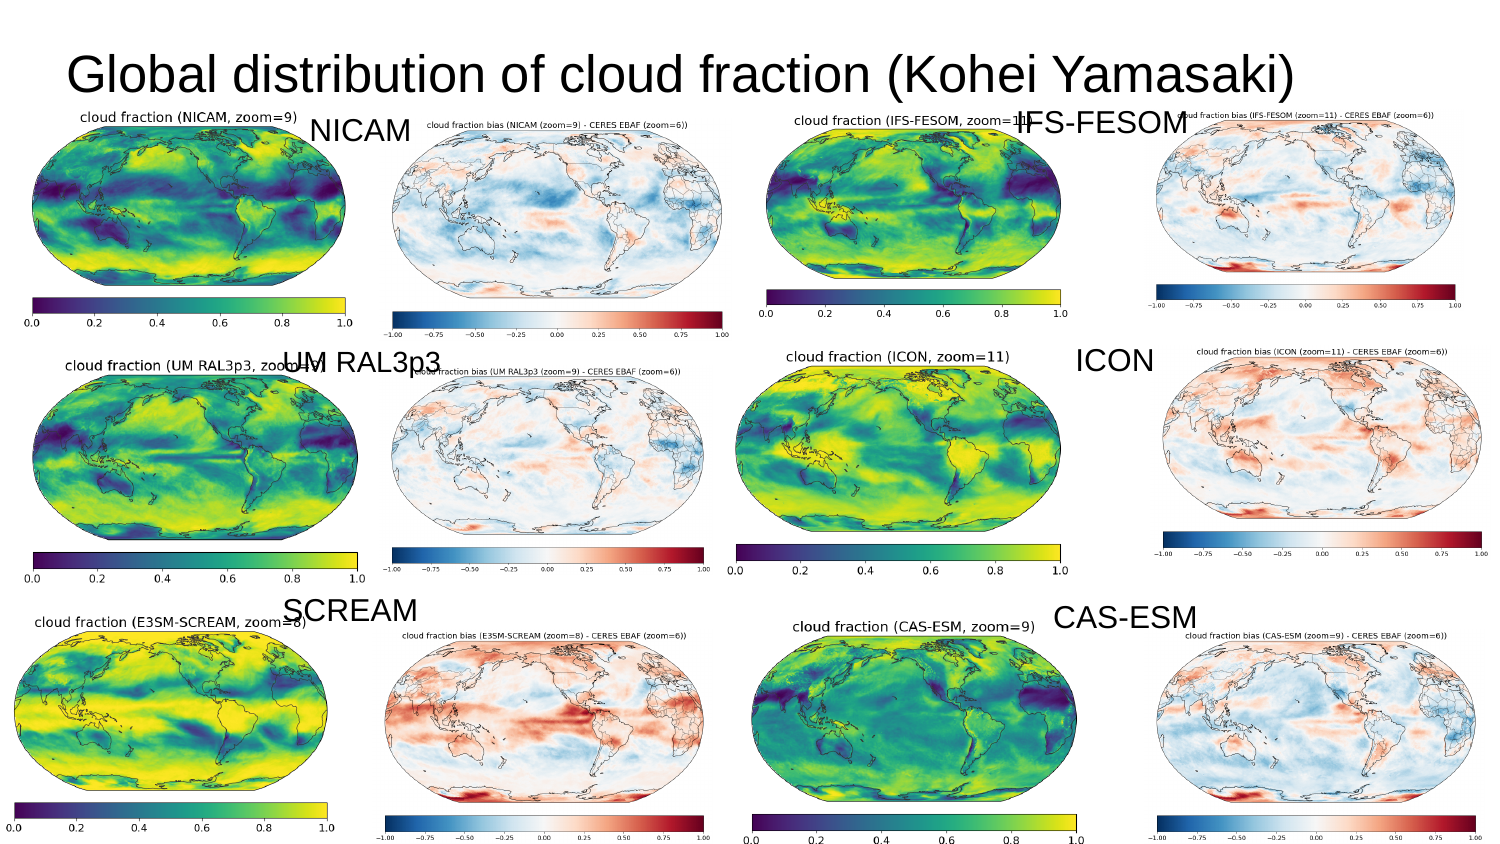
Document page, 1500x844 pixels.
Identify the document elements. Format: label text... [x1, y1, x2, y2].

picture [1138, 345, 1491, 560]
picture [753, 109, 1074, 325]
picture [1144, 629, 1485, 844]
title IFS-FESOM [1000, 87, 1205, 161]
picture [379, 365, 713, 575]
picture [737, 615, 1090, 844]
title NICAM [294, 95, 444, 169]
title CAS-ESM [1038, 581, 1242, 655]
picture [17, 105, 359, 334]
title UM RAL3p3 [267, 328, 471, 366]
title Global distribution of cloud fraction (Kohei Yamasaki) [51, 24, 1449, 119]
picture [0, 611, 340, 839]
picture [379, 118, 732, 341]
picture [721, 345, 1074, 582]
picture [372, 629, 713, 844]
title ICON [1060, 324, 1264, 398]
picture [18, 354, 371, 591]
title SCREAM [267, 581, 471, 648]
picture [1144, 109, 1465, 312]
